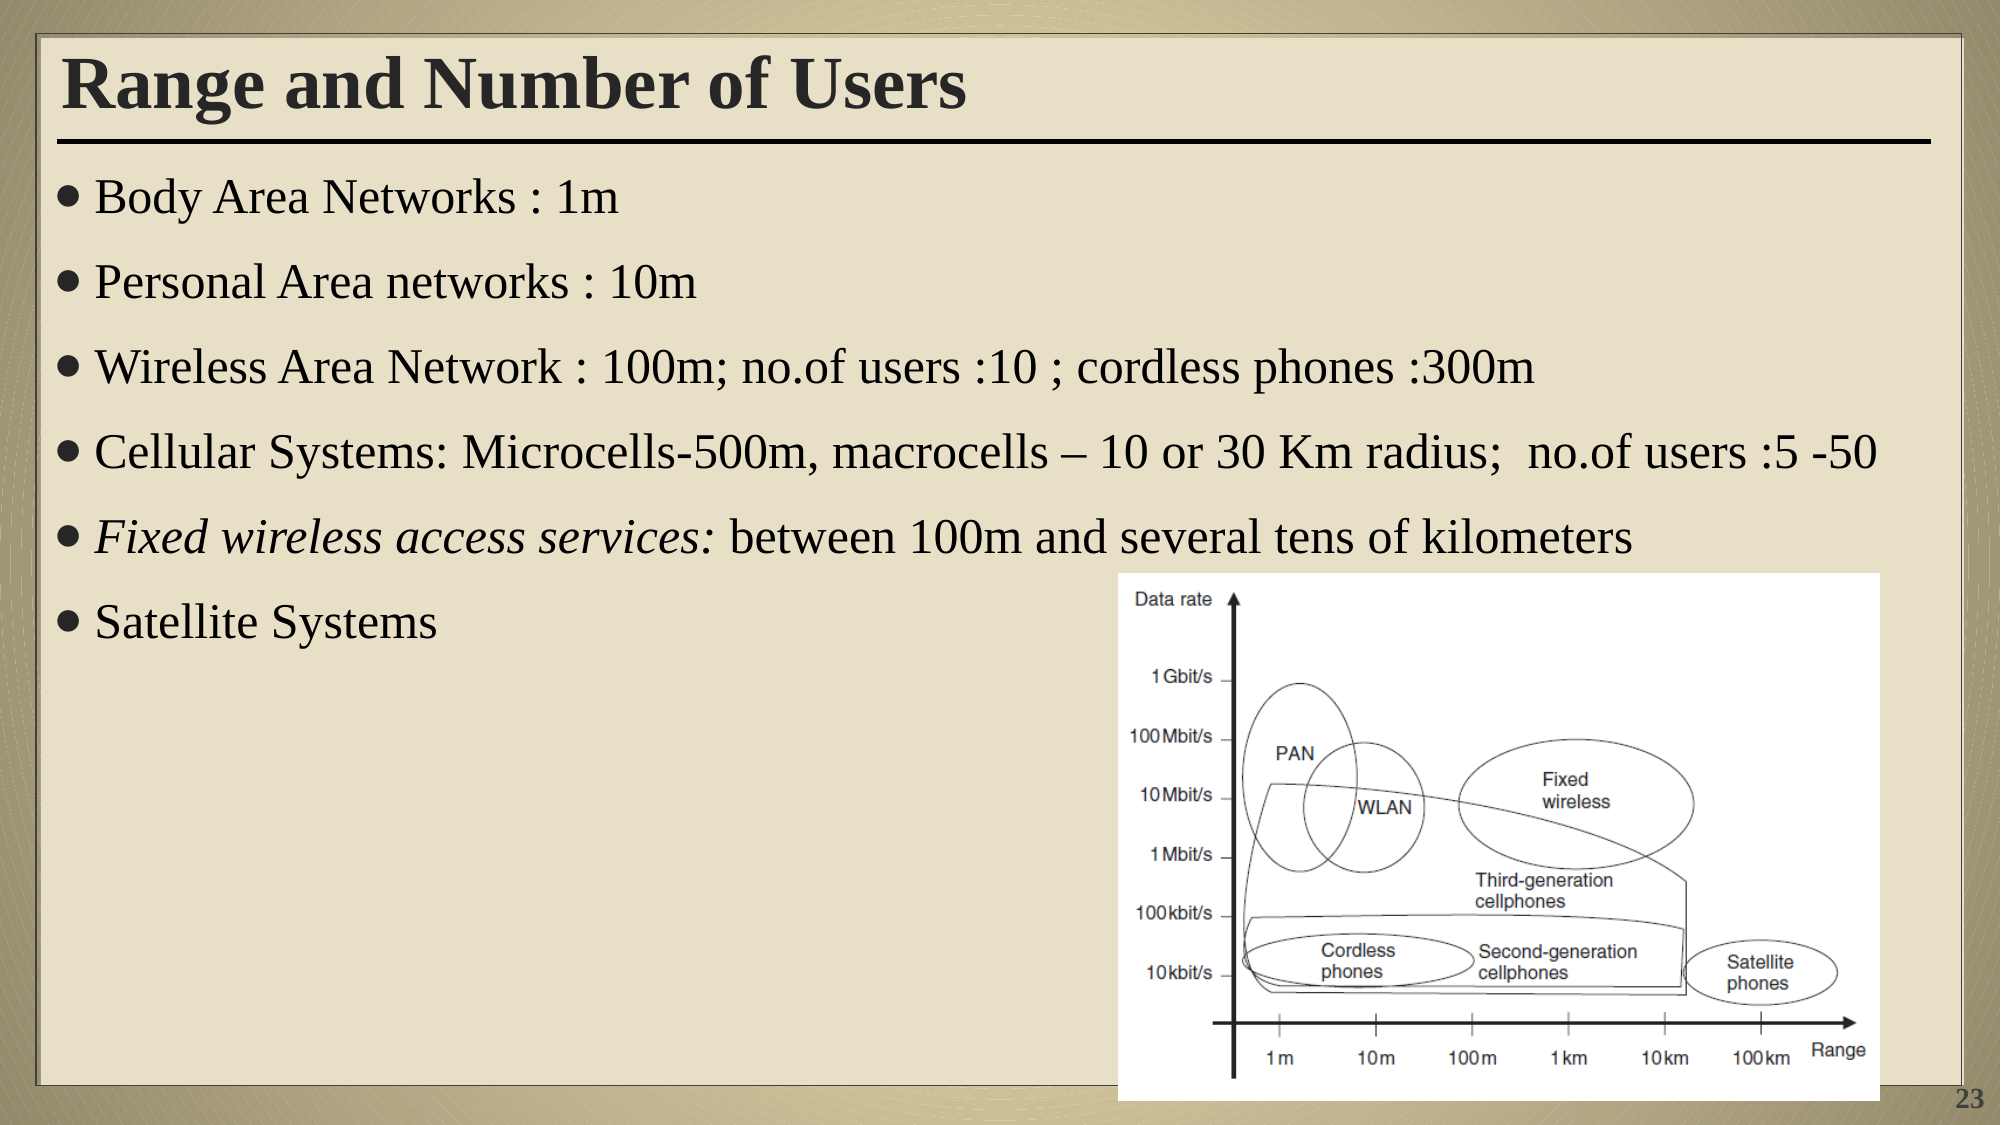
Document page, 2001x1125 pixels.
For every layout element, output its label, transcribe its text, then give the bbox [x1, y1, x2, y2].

title Range and Number of Users [46, 36, 1921, 133]
list Body Area Networks : 1m Personal Area networks : 10m Wireless Area Network : 100m; no.of users :10 ; cordless phones :300m Cellular Systems: Microcells-500m, macrocells – 10 or 30 Km radius; no.of users :5 -50 Fixed wireless access services: between 100m and several tens of kilometers Satellite Systems [38, 156, 1963, 1080]
slide_number 23 [1760, 1079, 2000, 1122]
picture [1118, 573, 1880, 1101]
